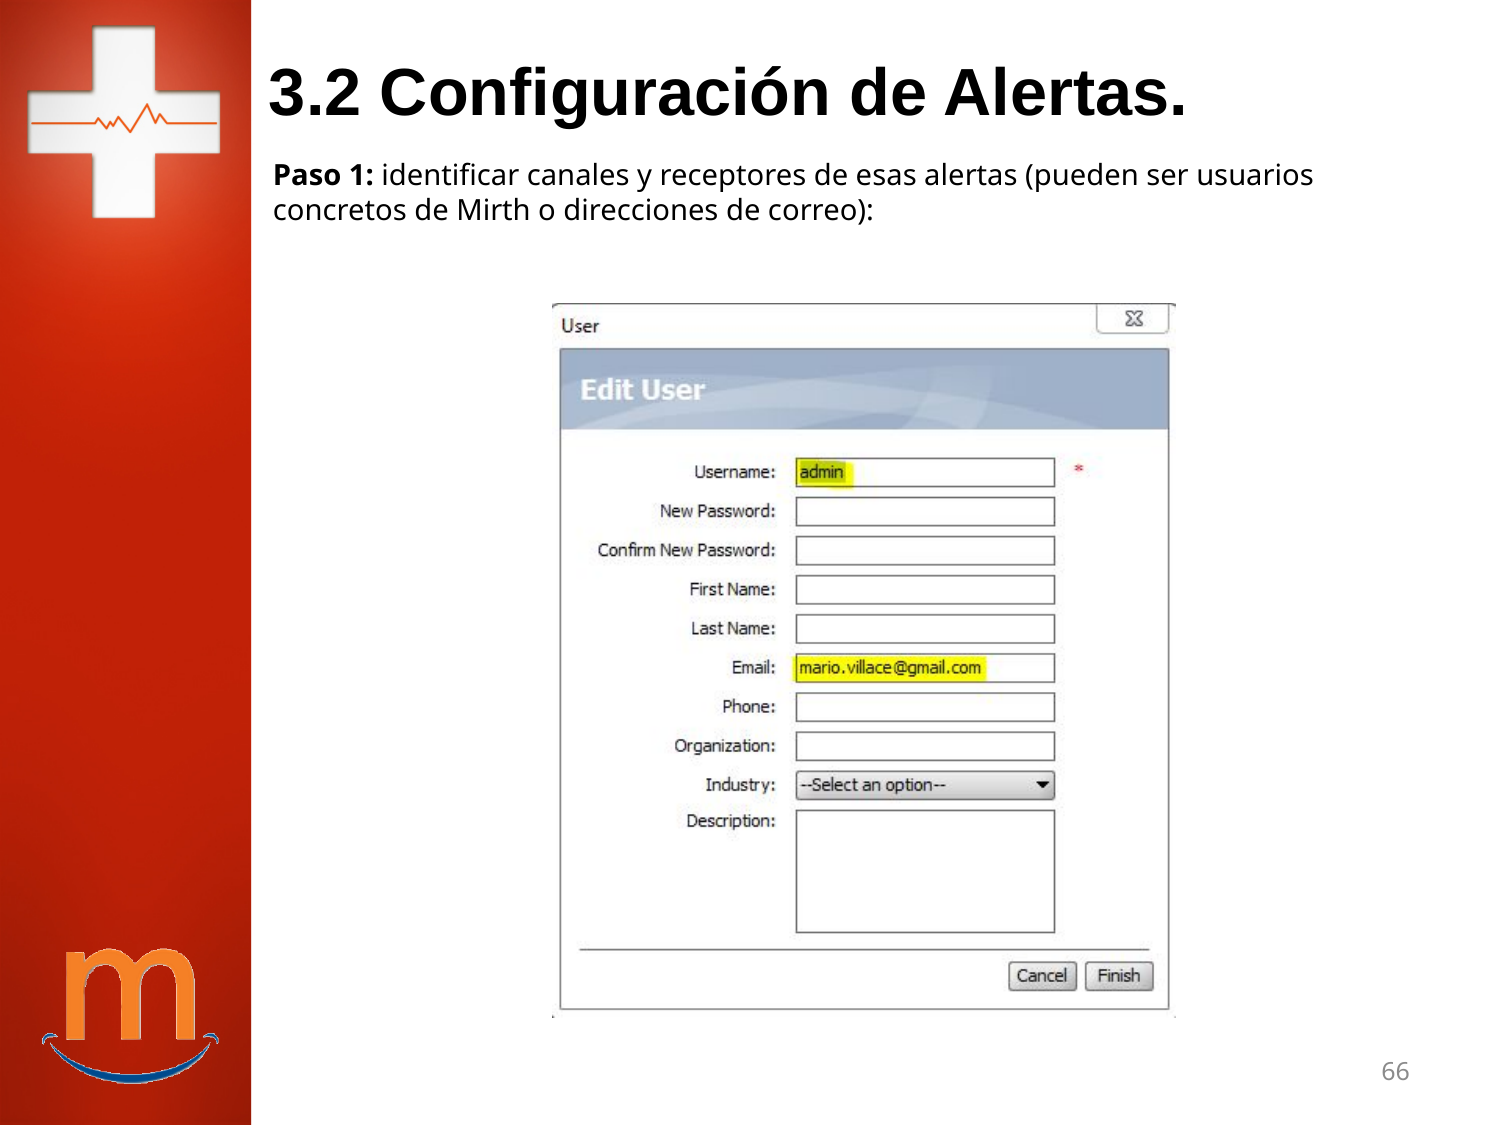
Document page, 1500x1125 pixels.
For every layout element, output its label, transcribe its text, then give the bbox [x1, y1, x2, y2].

title 3.2 Configuración de Alertas. [253, 2, 1500, 176]
text_box Paso 1: identificar canales y receptores de esas alertas (pueden ser usuarios concretos de Mirth o direcciones de correo): [257, 149, 1471, 1072]
picture [0, 0, 1500, 1125]
picture [552, 302, 1177, 1018]
slide_number 66 [1074, 1072, 1425, 1103]
